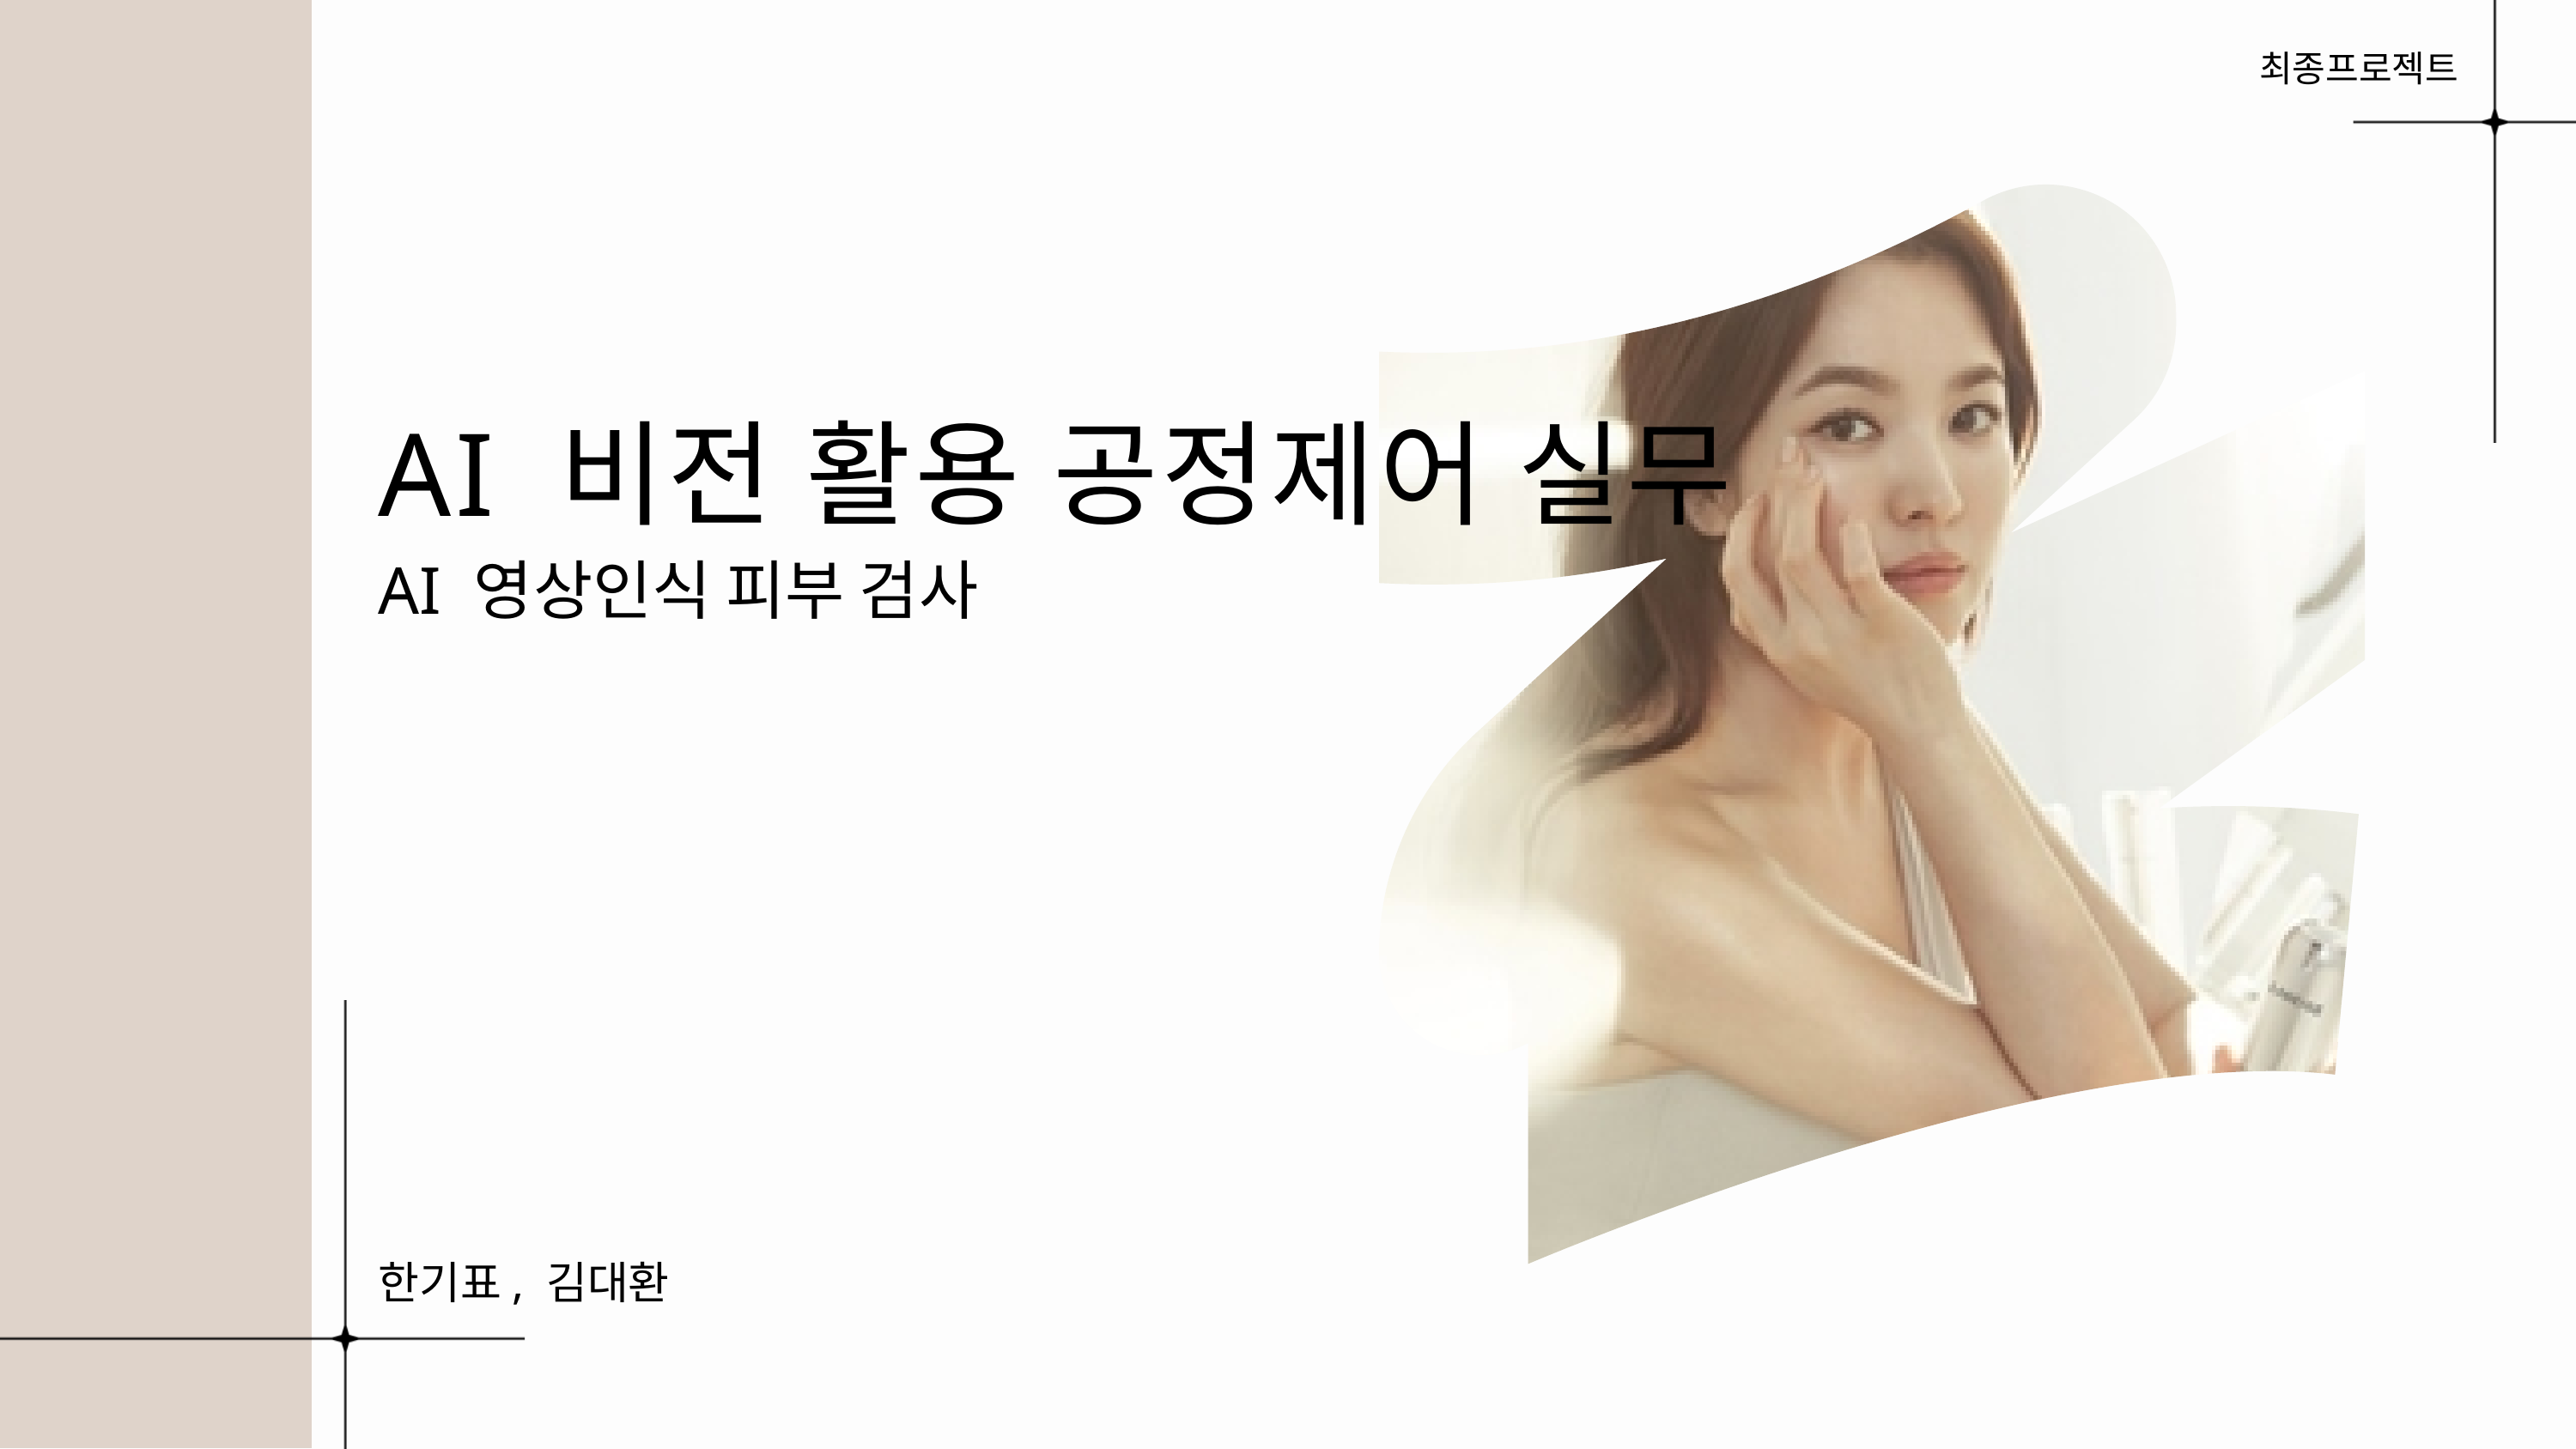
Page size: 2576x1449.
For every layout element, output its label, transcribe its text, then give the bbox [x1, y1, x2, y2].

text_box 최종프로젝트 [2259, 39, 2470, 89]
text_box [319, 1000, 526, 1449]
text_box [0, 0, 312, 1449]
text_box [2353, 0, 2576, 444]
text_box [1378, 184, 2366, 1264]
text_box AI 영상인식 피부 검사 [378, 537, 1312, 627]
text_box AI 비전 활용 공정제어 실무 [378, 415, 1374, 540]
text_box 한기표, 김대환 [378, 1245, 791, 1308]
